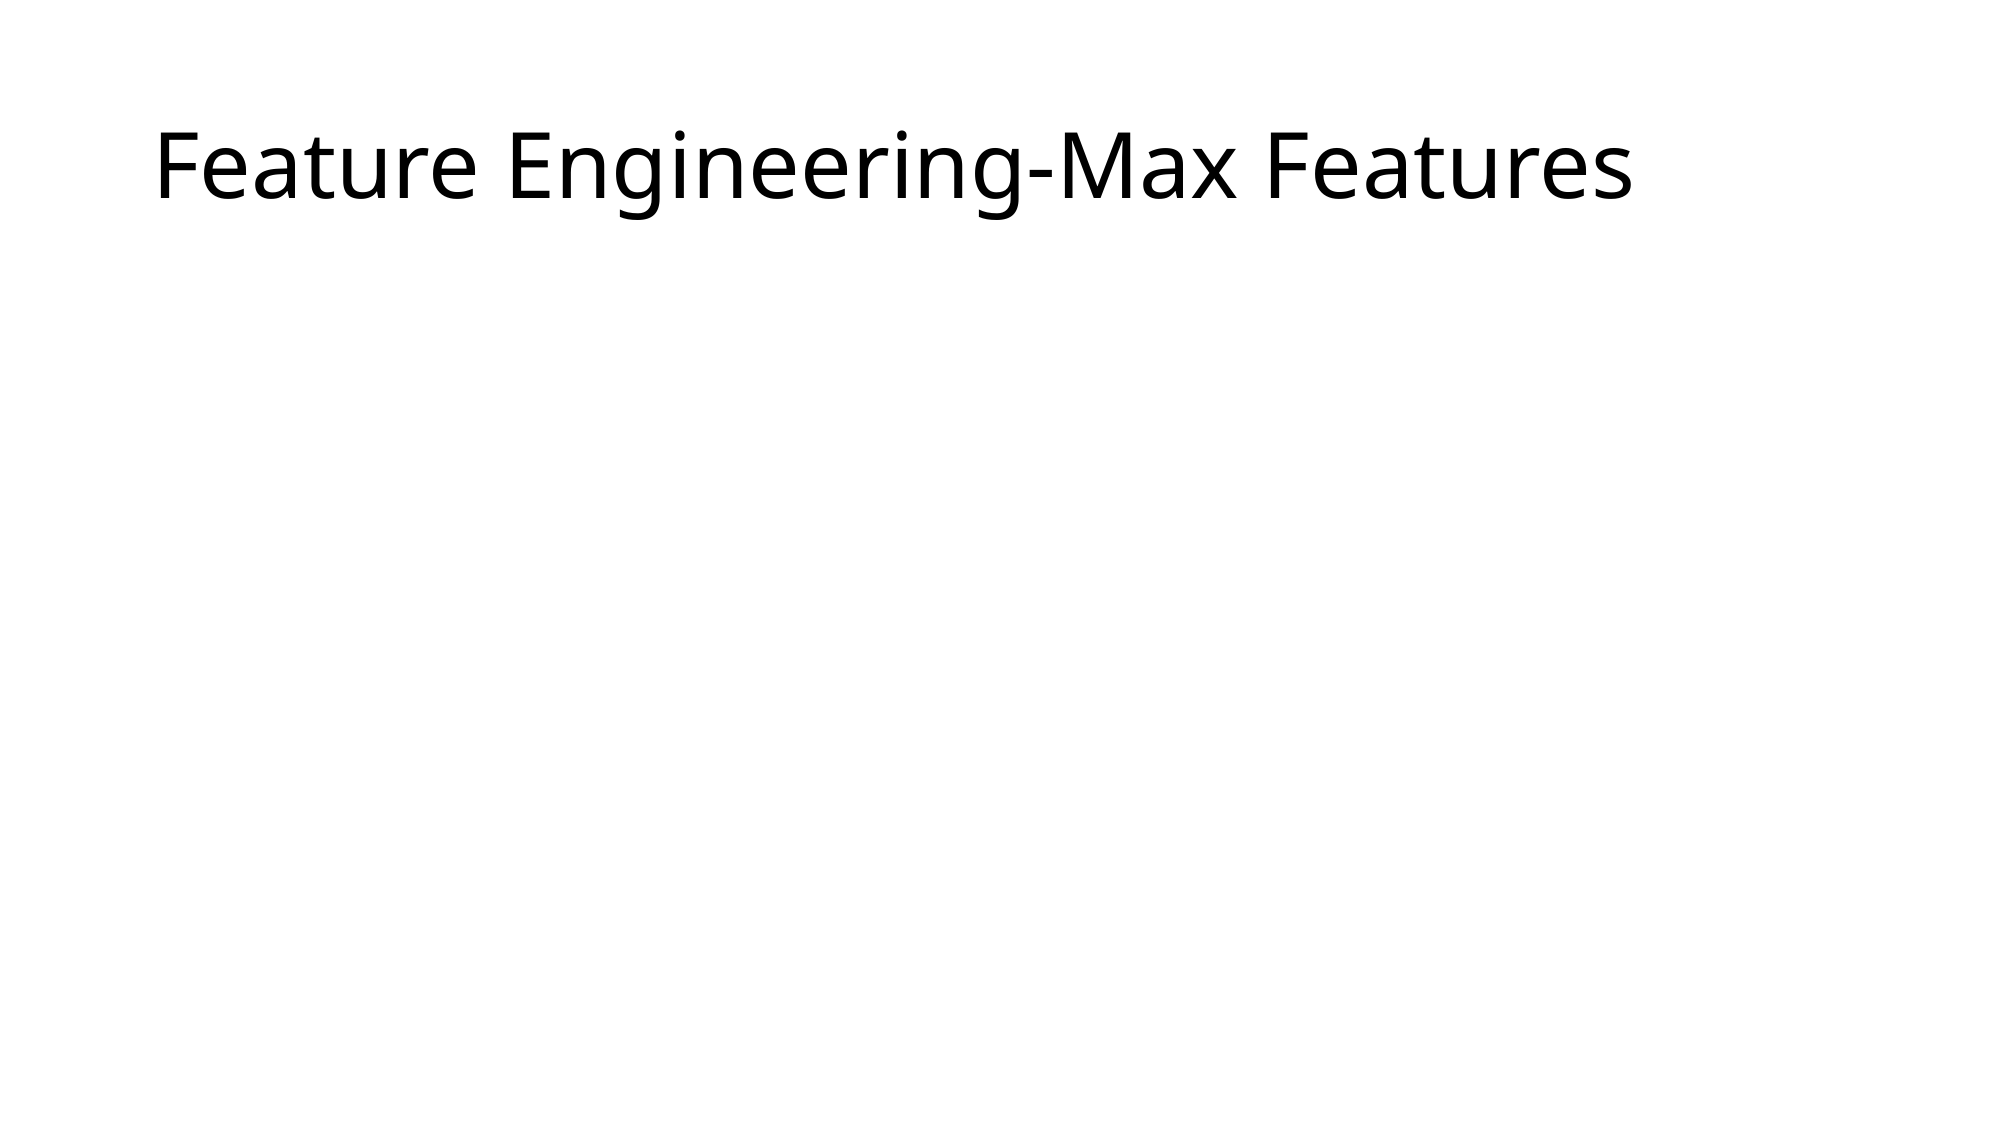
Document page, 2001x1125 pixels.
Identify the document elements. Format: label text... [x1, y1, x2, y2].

title Feature Engineering-Max Features [137, 59, 1863, 278]
